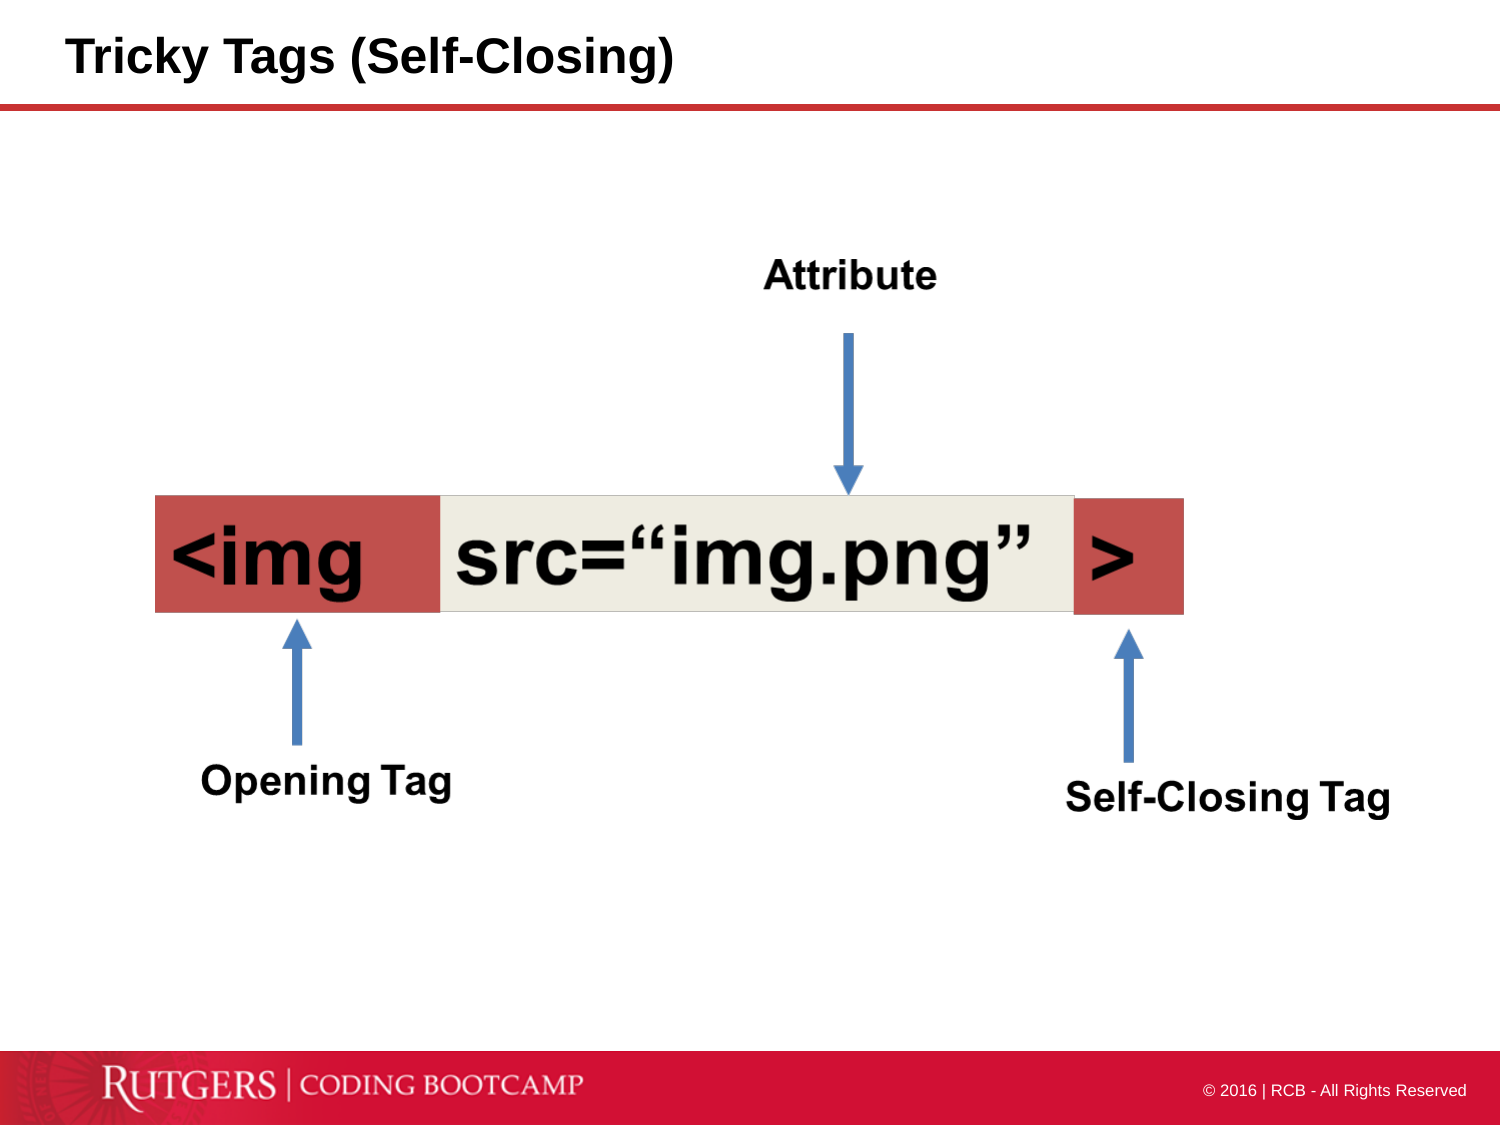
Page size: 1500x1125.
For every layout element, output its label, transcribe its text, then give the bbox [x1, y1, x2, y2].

text_box [0, 0, 1500, 104]
picture [0, 1051, 651, 1125]
text_box Tricky Tags (Self-Closing) [49, 16, 888, 91]
text_box © 2016 | RCB - All Rights Reserved [1024, 1072, 1483, 1108]
text_box [648, 1049, 1500, 1125]
picture [119, 235, 1417, 847]
